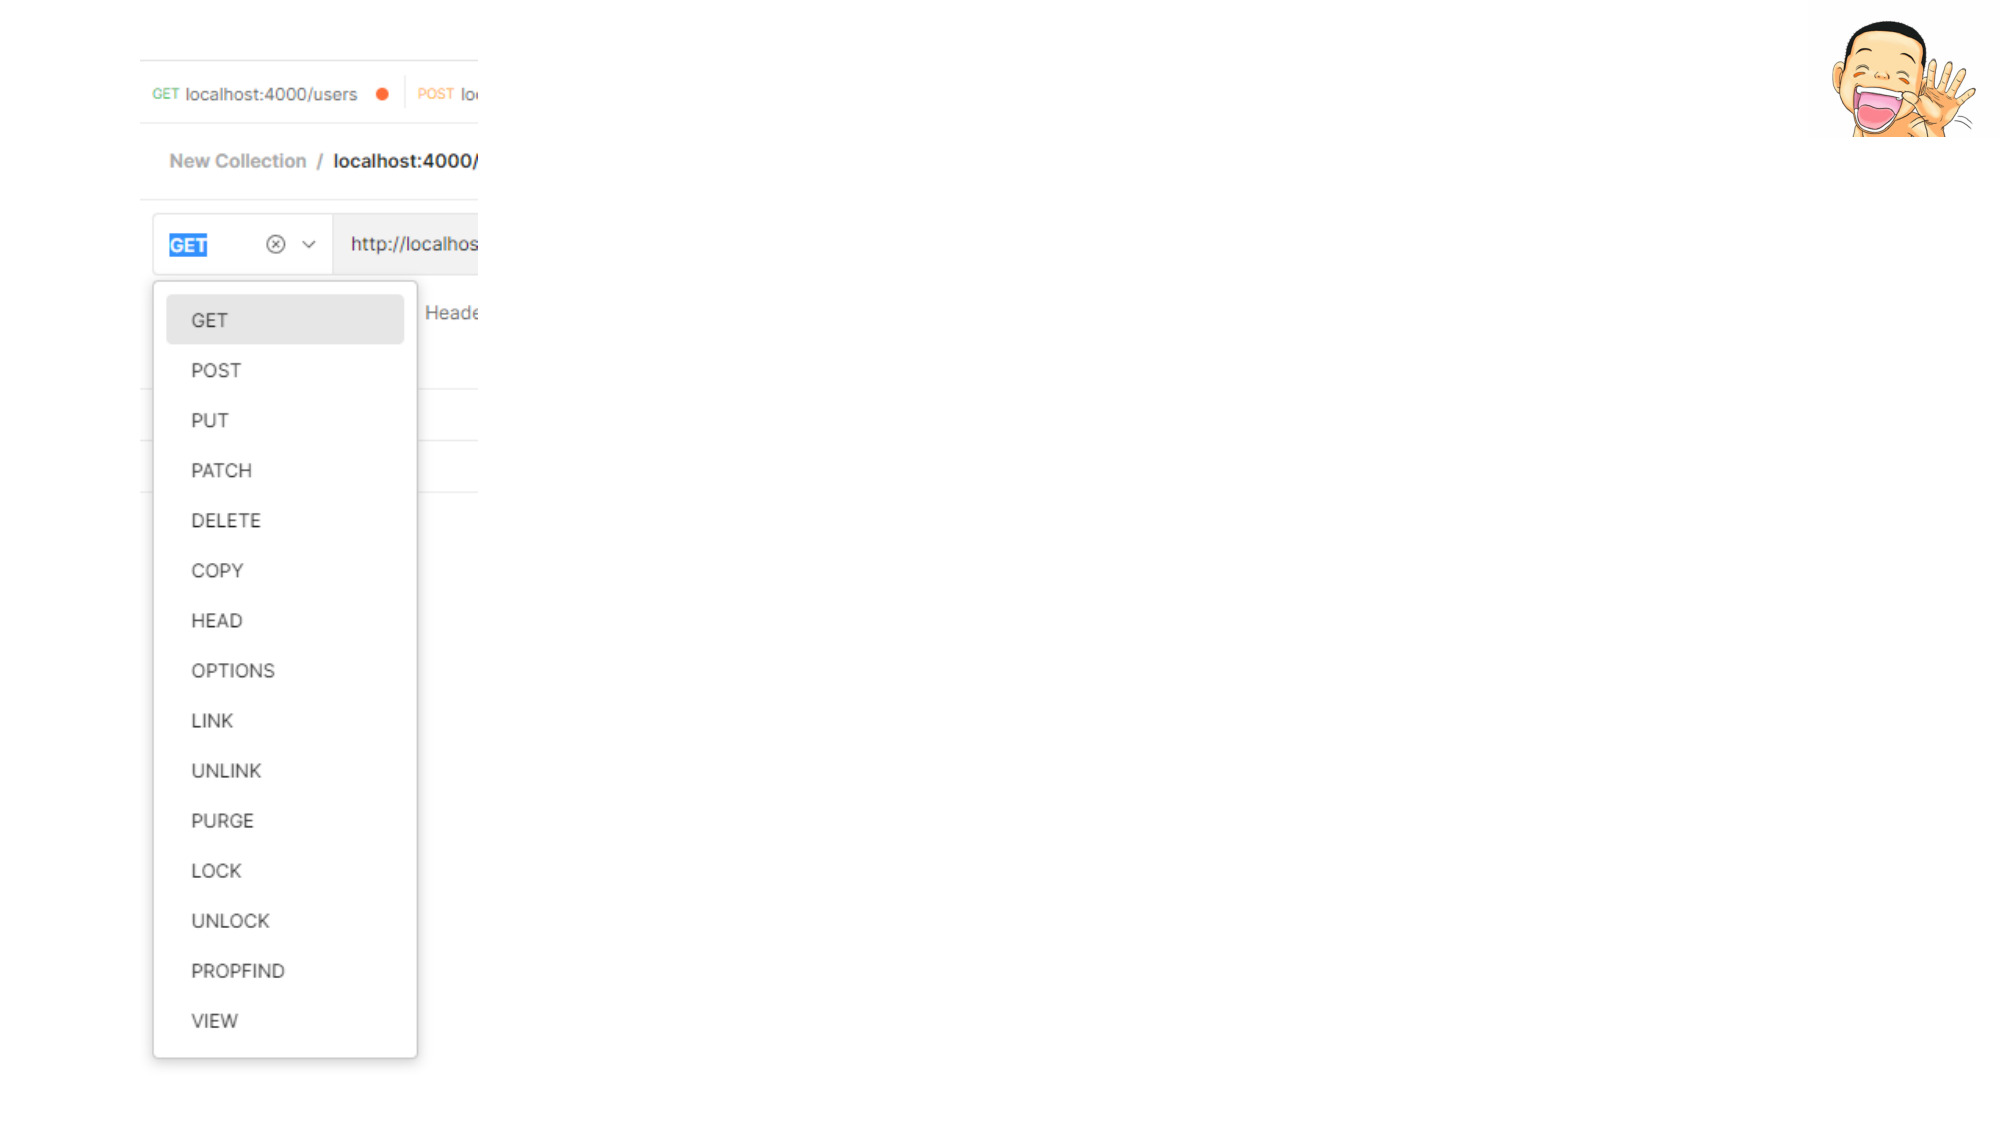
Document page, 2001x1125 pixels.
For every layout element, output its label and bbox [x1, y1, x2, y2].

picture [140, 49, 478, 1076]
picture [1808, 0, 2000, 137]
